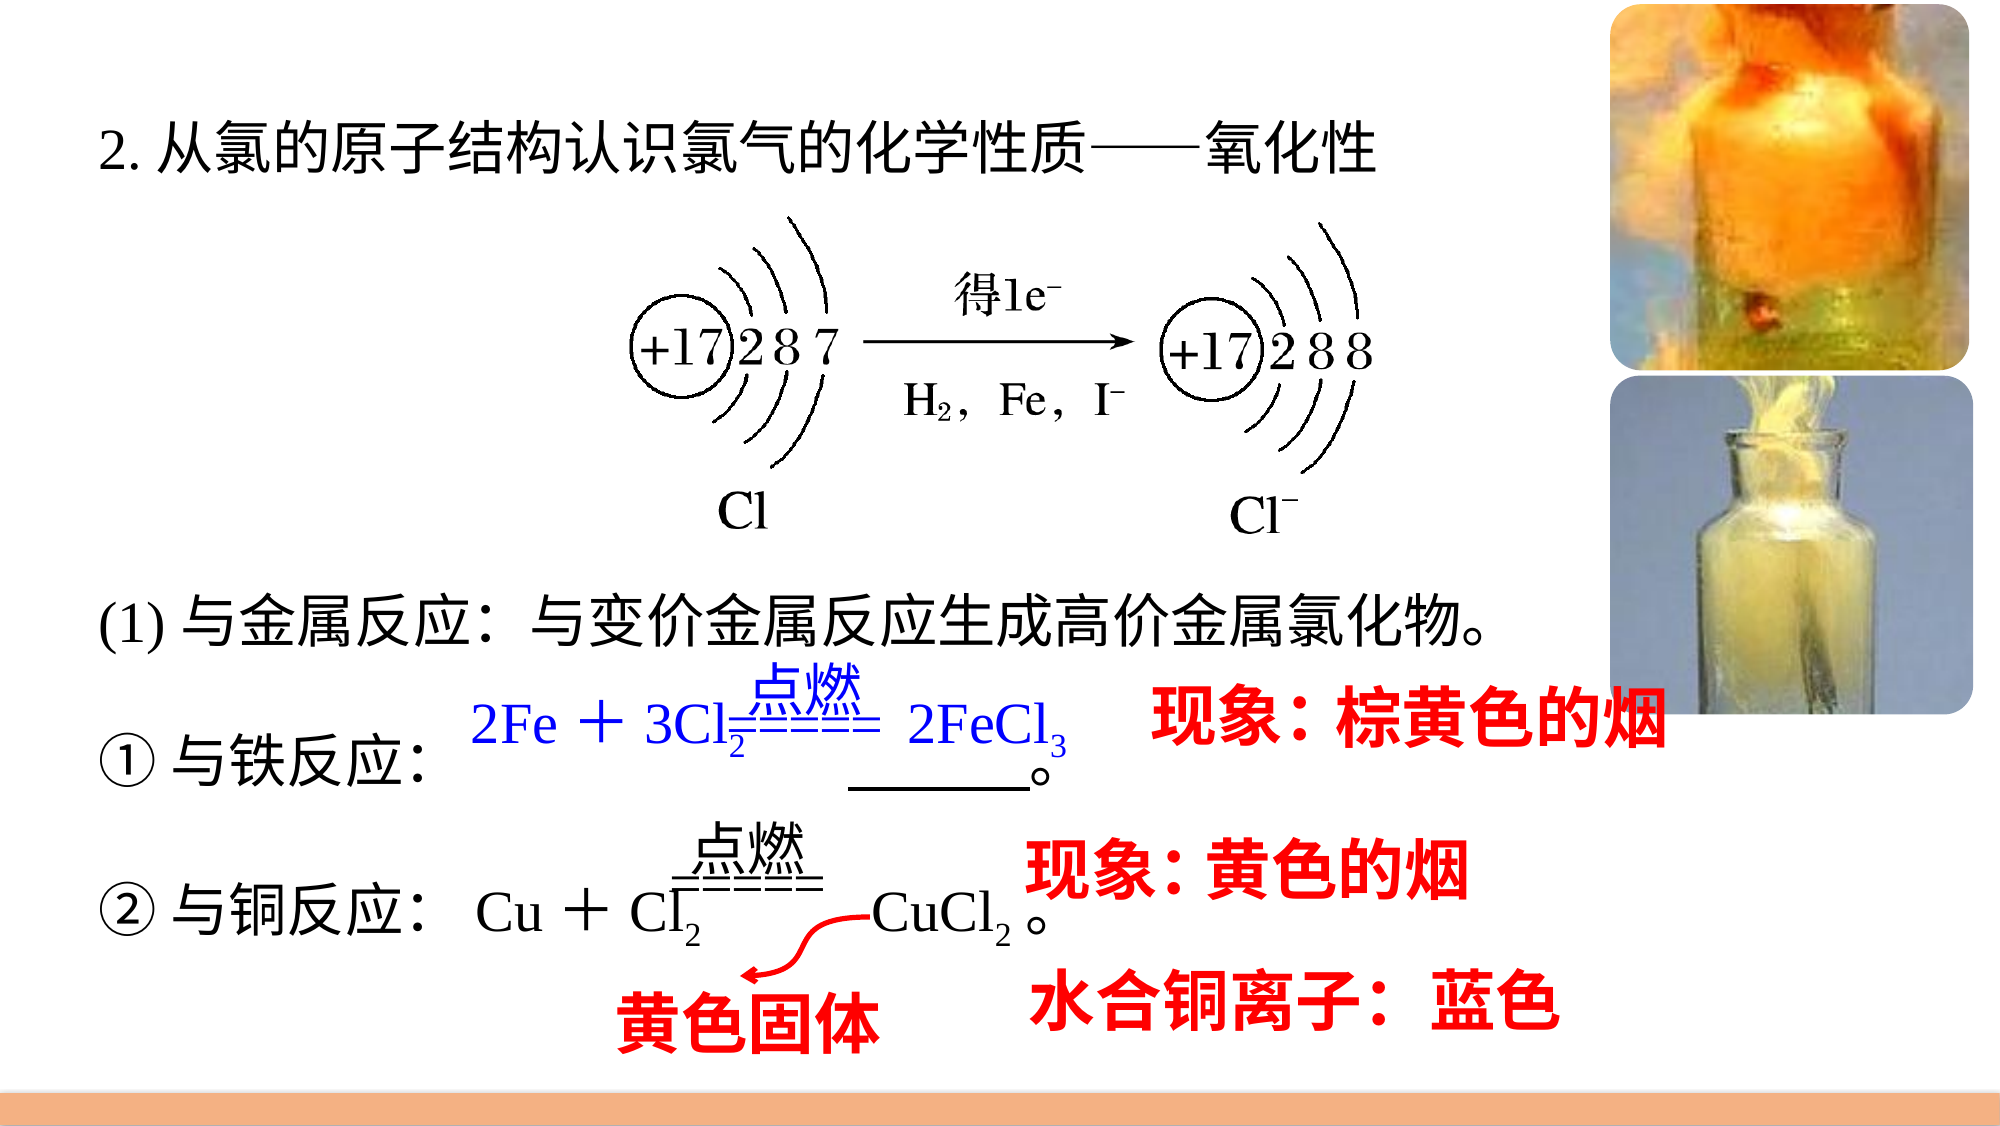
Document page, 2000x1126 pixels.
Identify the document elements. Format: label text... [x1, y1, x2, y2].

text_box 黄色固体 [599, 974, 897, 1070]
text_box 2.从氯的原子结构认识氯气的化学性质——氧化性 [78, 66, 1604, 192]
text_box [739, 916, 871, 977]
text_box 棕黄色的烟 [1320, 668, 1684, 764]
text_box 水合铜离子：蓝色 [1014, 950, 1578, 1046]
text_box [0, 1092, 2000, 1126]
text_box 现象： [1009, 820, 1189, 916]
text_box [668, 798, 871, 937]
picture [585, 201, 1403, 552]
picture [1609, 375, 1974, 715]
picture [1609, 3, 1970, 371]
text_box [448, 639, 1090, 778]
text_box (1)与金属反应：与变价金属反应生成高价金属氯化物。 ①与铁反应： 。 ②与铜反应：Cu＋Cl2 CuCl2。 [78, 538, 1910, 964]
text_box 现象： [1135, 666, 1366, 762]
text_box 黄色的烟 [1189, 820, 1487, 916]
